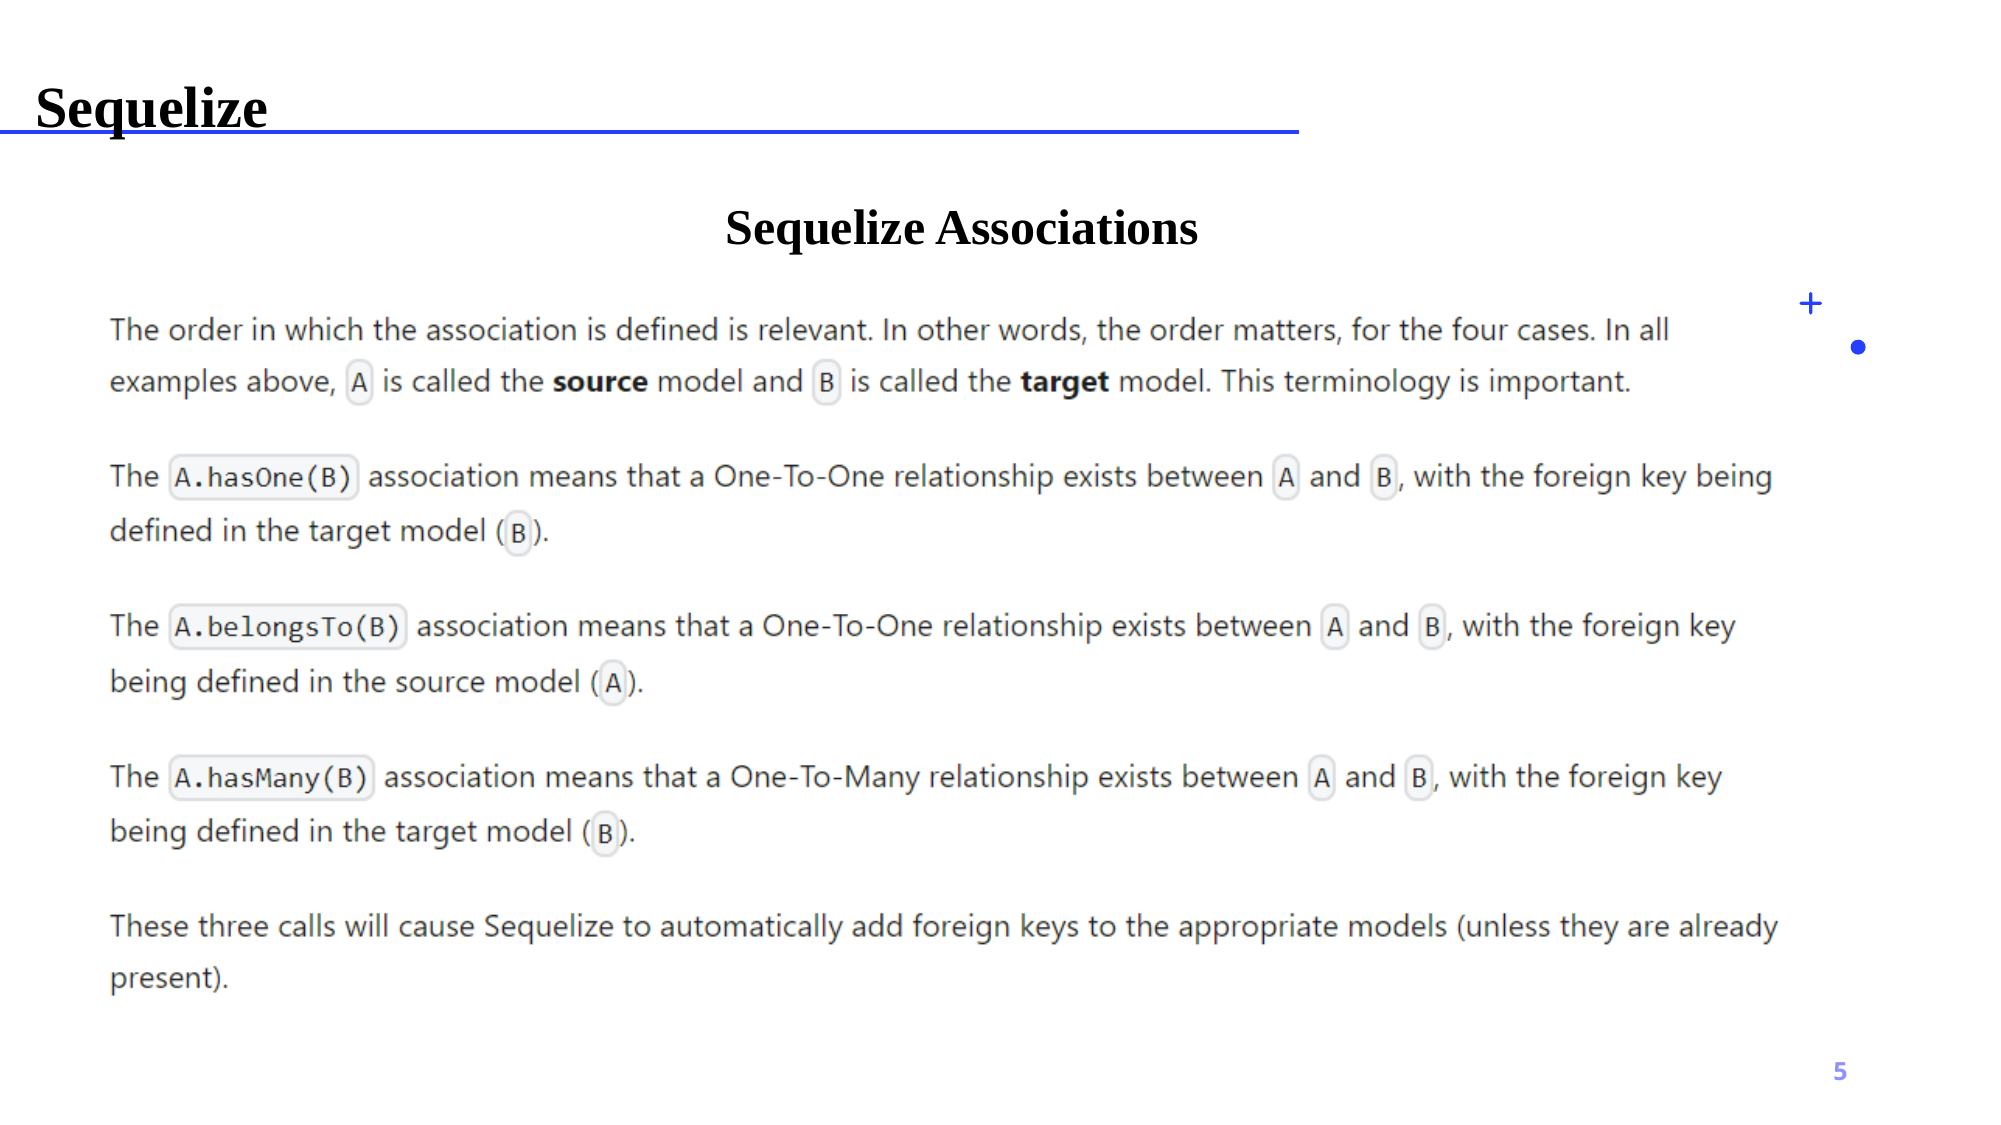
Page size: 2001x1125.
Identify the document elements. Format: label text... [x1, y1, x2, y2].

title Sequelize [20, 53, 1926, 148]
picture [91, 300, 1790, 1010]
list Sequelize Associations [62, 180, 1863, 1043]
slide_number 5 [1412, 1042, 1863, 1103]
